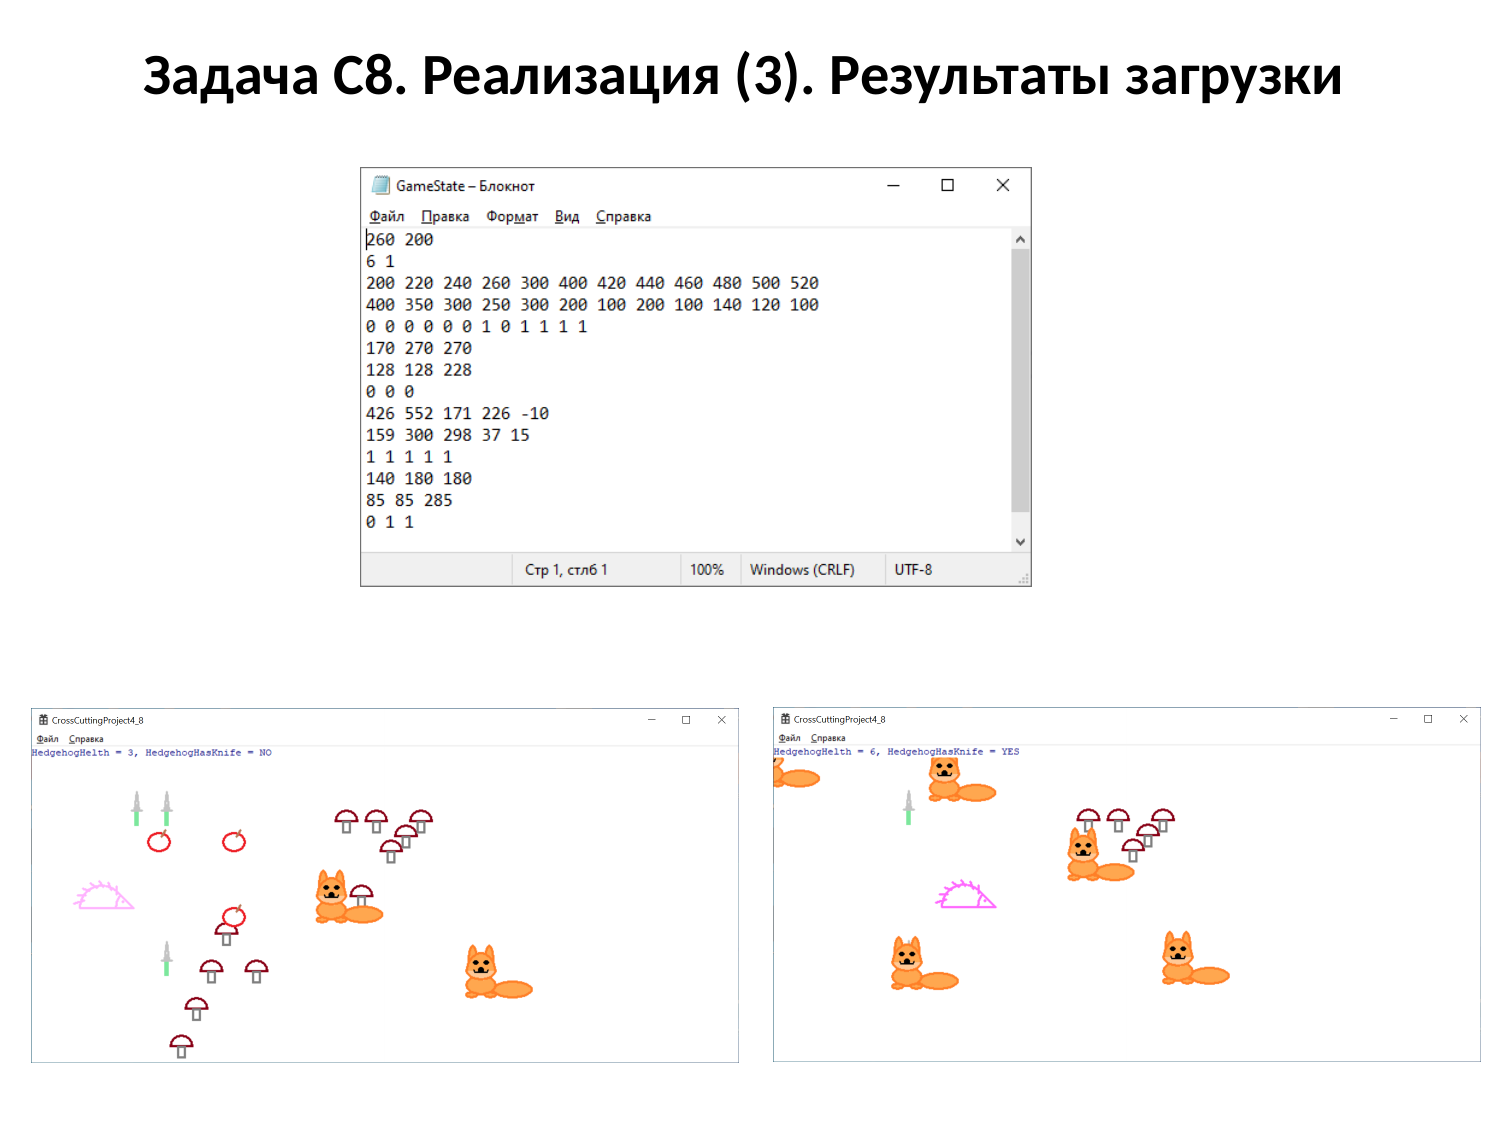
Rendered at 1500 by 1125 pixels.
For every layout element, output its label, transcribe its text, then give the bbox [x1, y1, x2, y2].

picture [30, 707, 739, 1063]
picture [359, 166, 1033, 587]
title Задача C8. Реализация (3). Результаты загрузки [29, 19, 1459, 124]
picture [773, 707, 1481, 1063]
